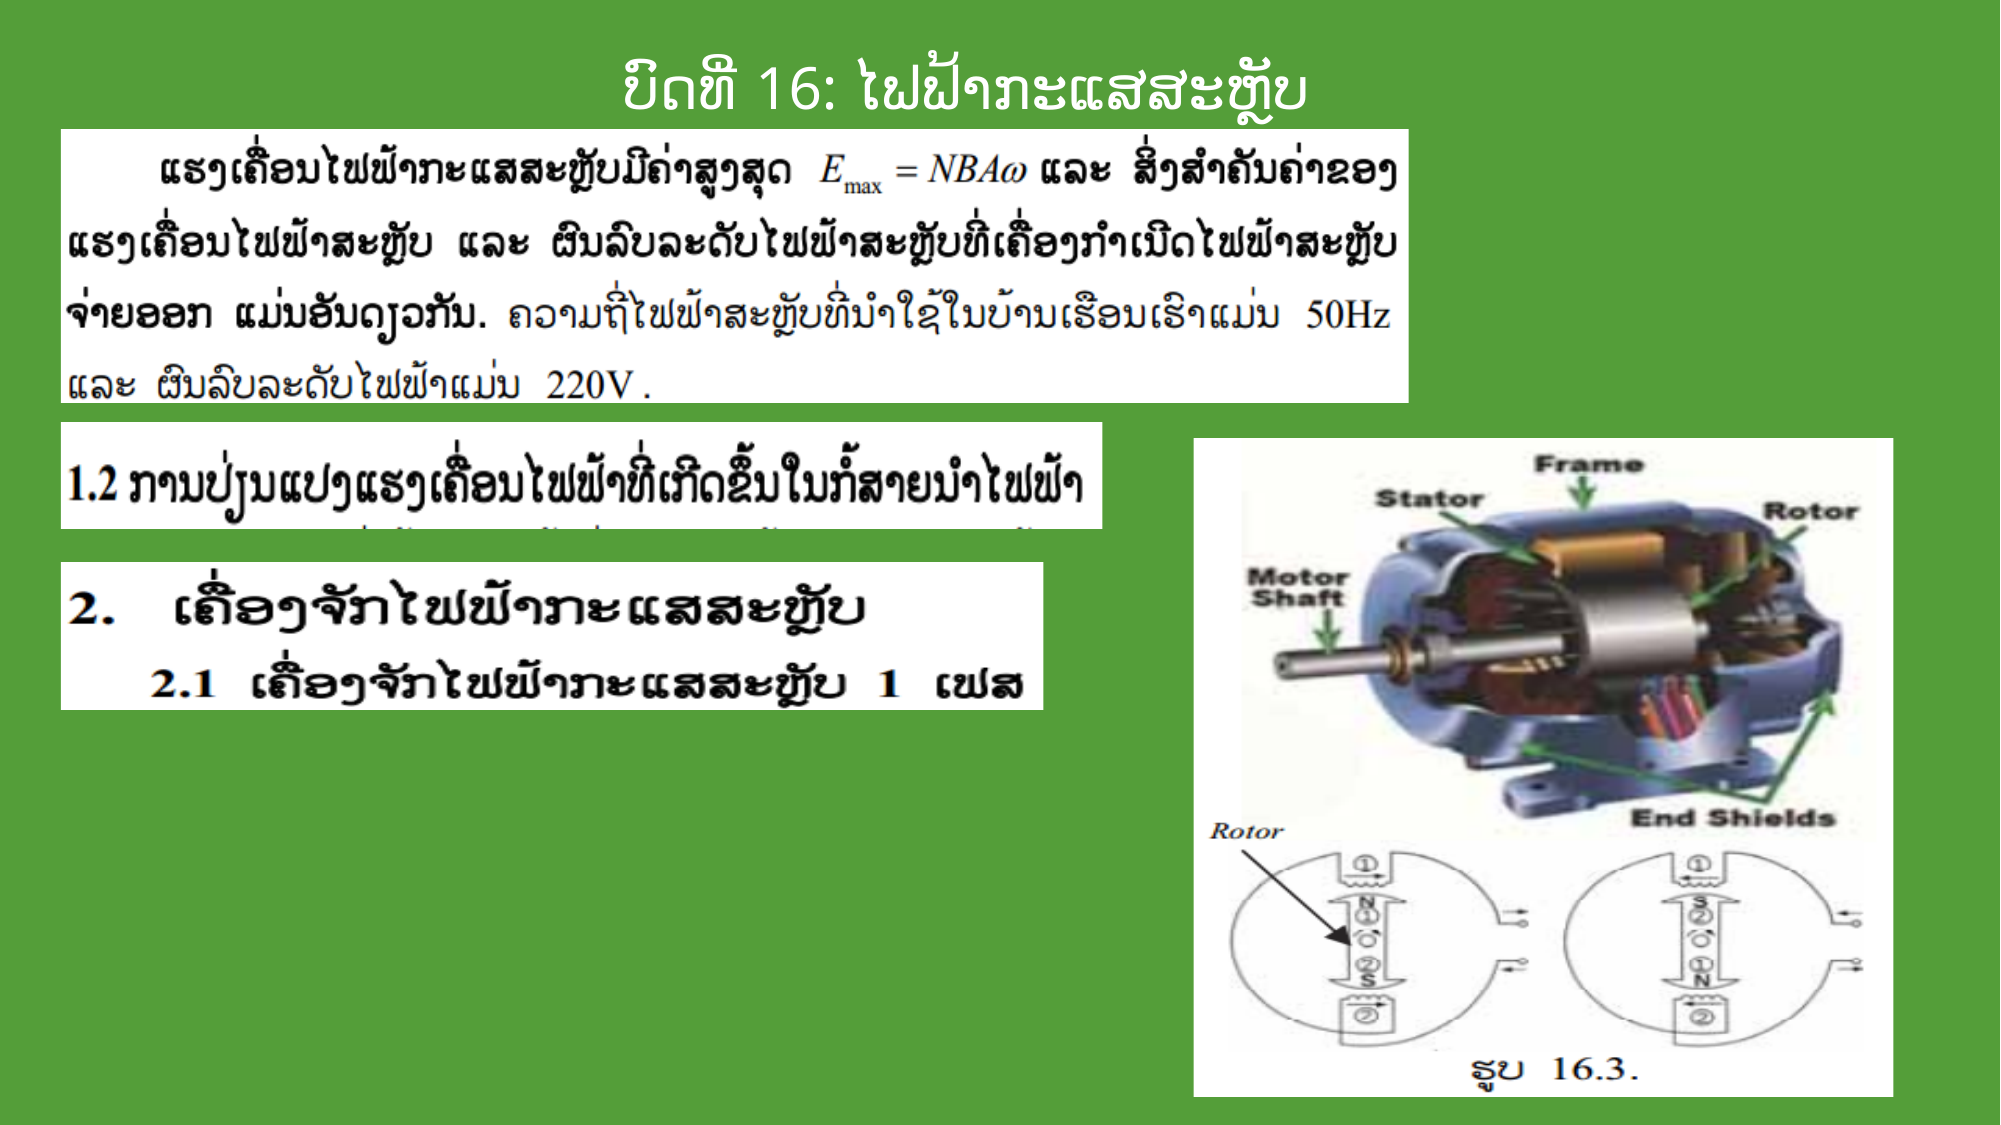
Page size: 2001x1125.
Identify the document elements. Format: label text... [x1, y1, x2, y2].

picture [60, 422, 1103, 529]
picture [60, 129, 1409, 403]
text_box ບົດທີ່ 16: ໄຟຟ້າກະແສສະຫຼັບ [608, 43, 1325, 129]
picture [1193, 437, 1894, 1097]
picture [60, 562, 1044, 711]
